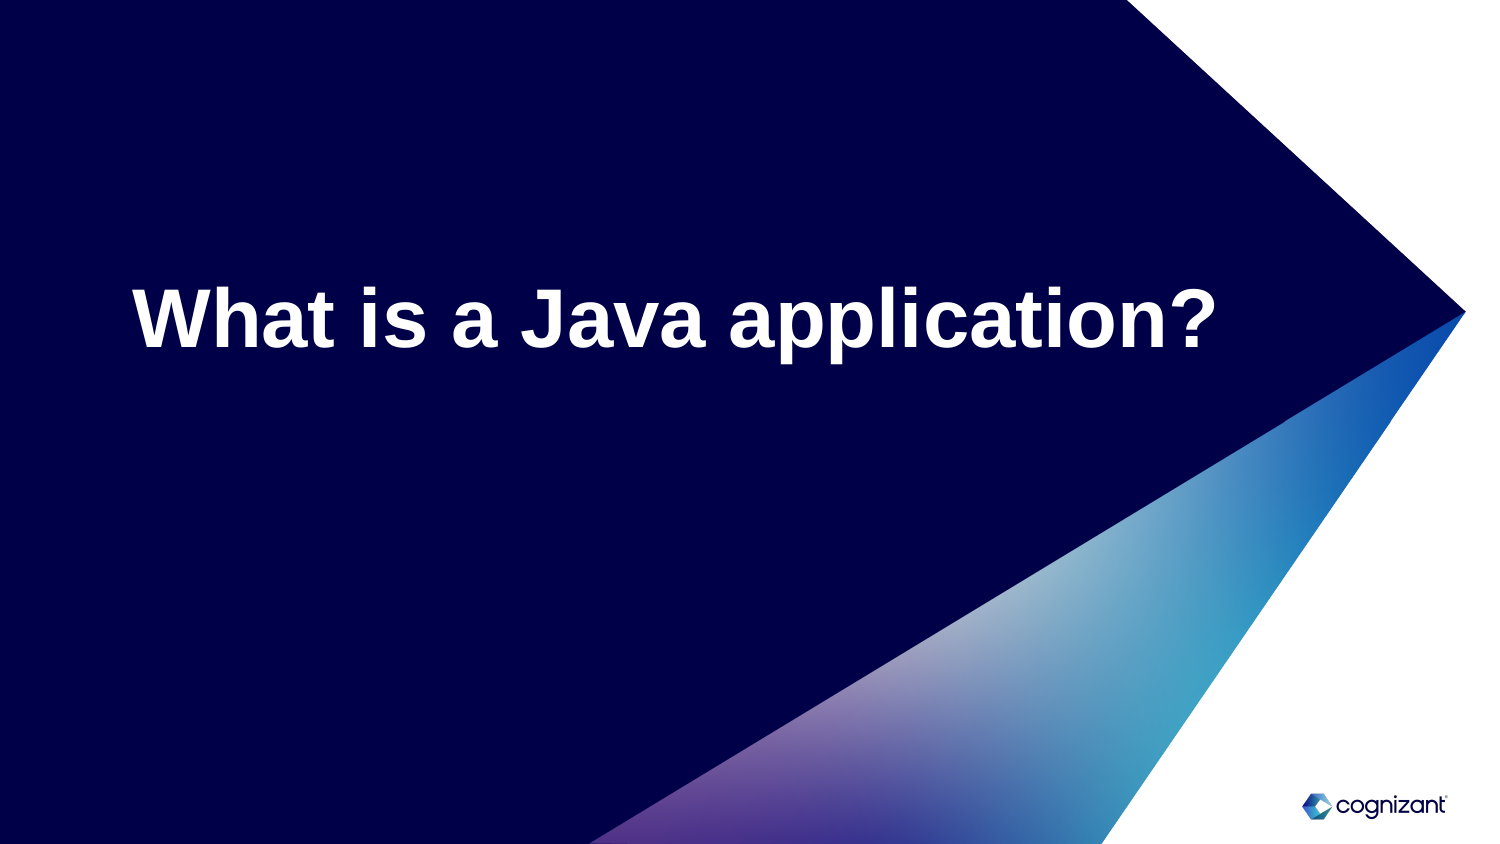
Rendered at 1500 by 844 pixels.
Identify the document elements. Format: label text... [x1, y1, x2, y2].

picture [0, 0, 1500, 844]
title What is a Java application? [109, 169, 1283, 473]
